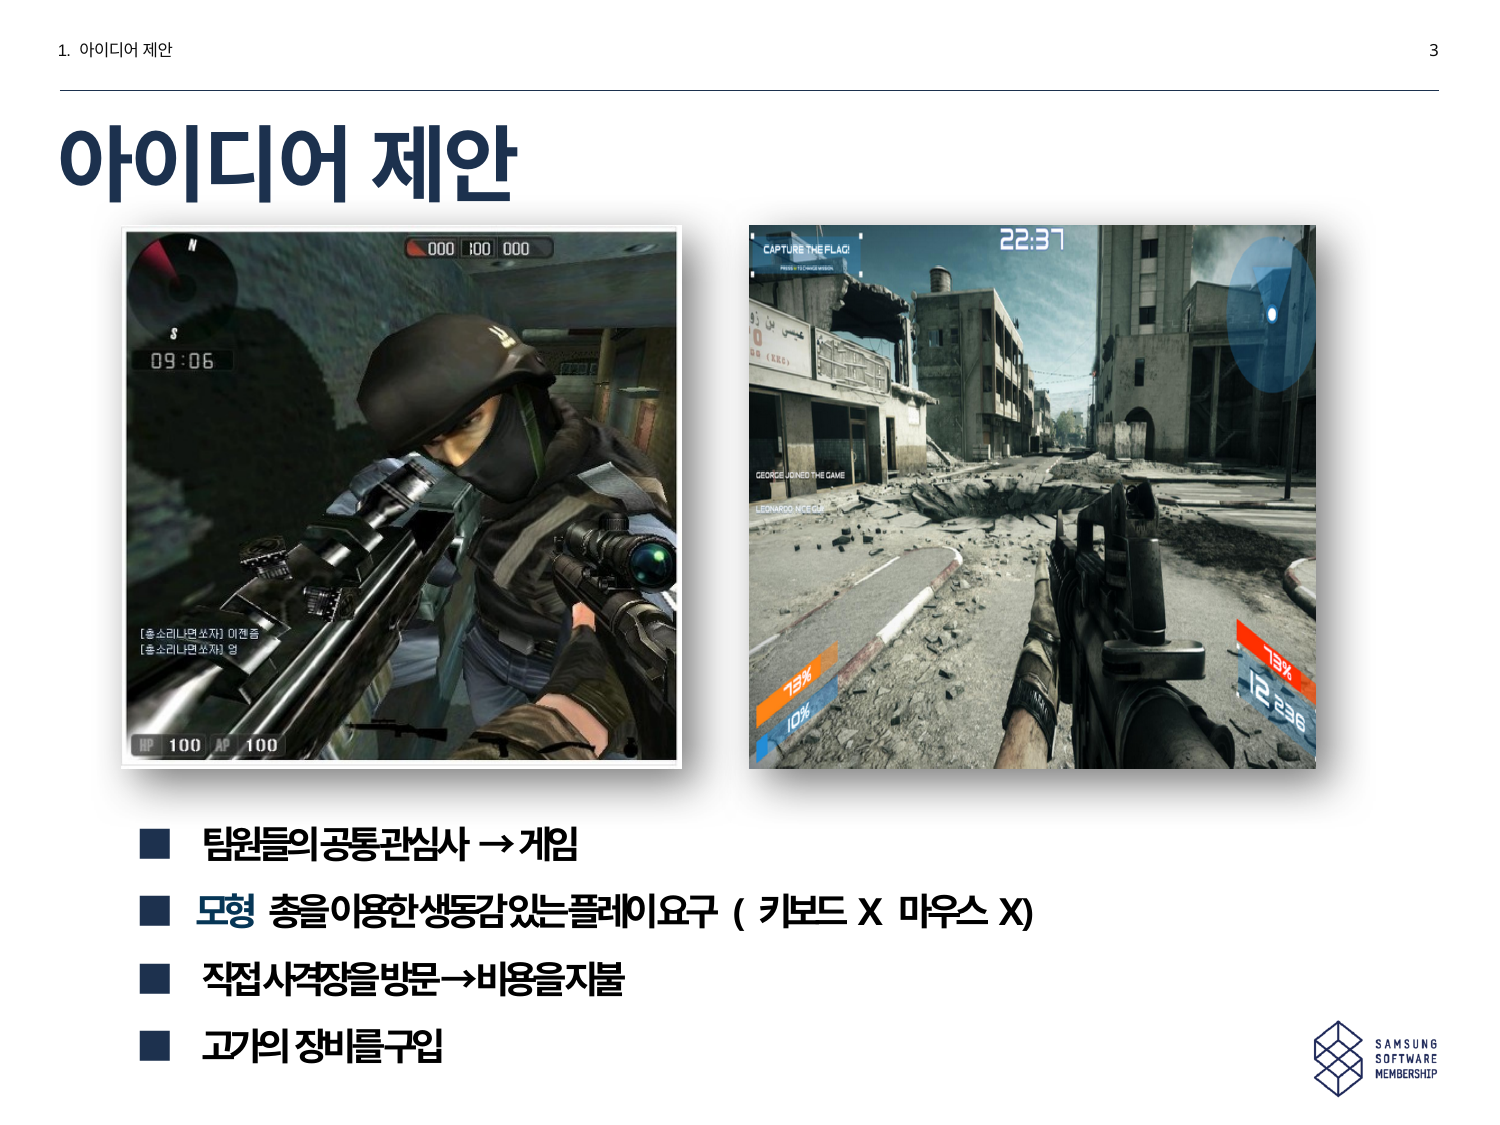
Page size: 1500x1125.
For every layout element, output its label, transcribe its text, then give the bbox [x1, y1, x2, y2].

text_box ■ 팀원들의 공통 관심사 → 게임 ■ 모형 총을 이용한 생동감 있는 플레이 요구 ( 키보드X 마우스X ) ■ 직접 사격장을 방문 → 비용을 지불 ■ 고가의 장비를 구입 [121, 790, 1316, 1076]
picture [749, 224, 1317, 769]
picture [121, 224, 682, 769]
title 아이디어 제안 [42, 114, 1190, 211]
text_box 1. 아이디어 제안 [43, 31, 303, 67]
text_box 3 [1193, 32, 1454, 70]
picture [1306, 1012, 1446, 1107]
